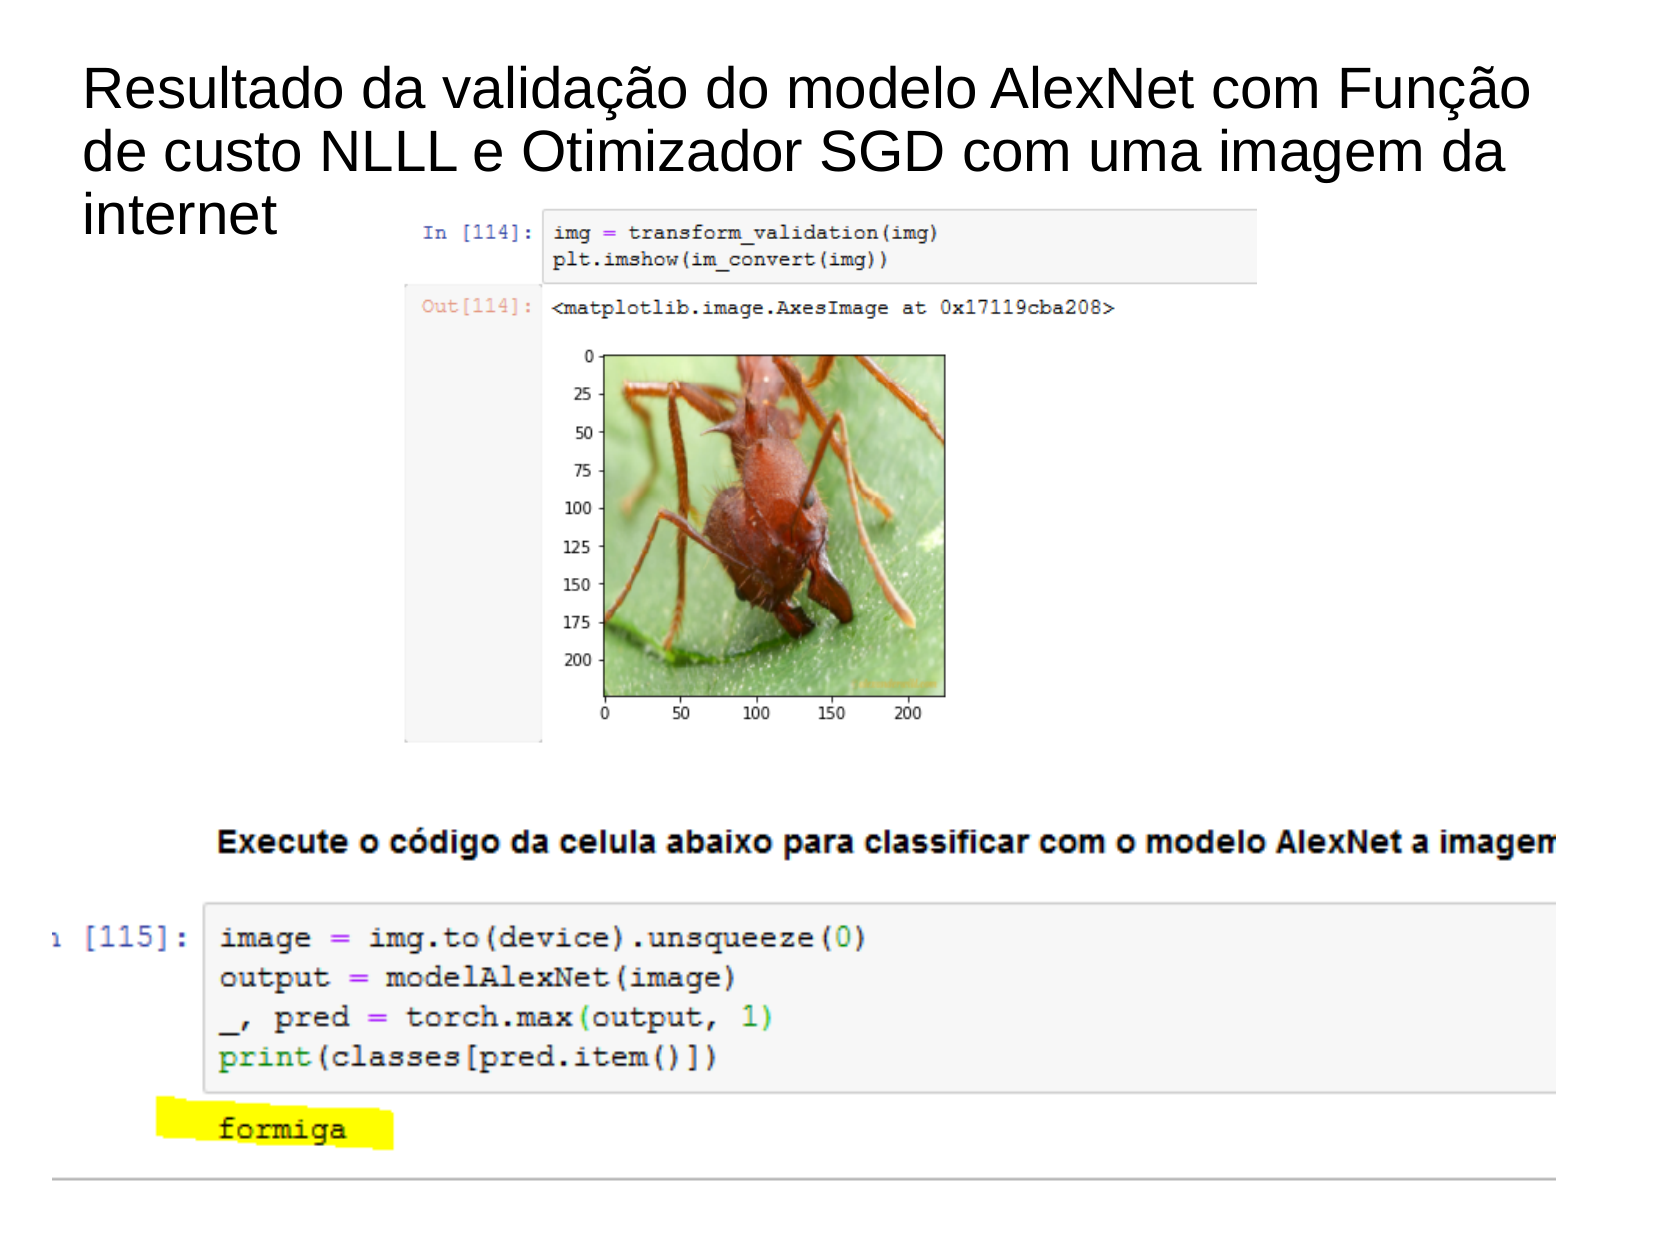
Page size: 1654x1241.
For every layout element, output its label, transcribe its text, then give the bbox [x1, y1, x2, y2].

text_box Resultado da validação do modelo AlexNet com Função de custo NLLL e Otimizador SGD com uma imagem da internet [82, 49, 1571, 257]
picture [396, 202, 1257, 746]
picture [51, 779, 1556, 1188]
